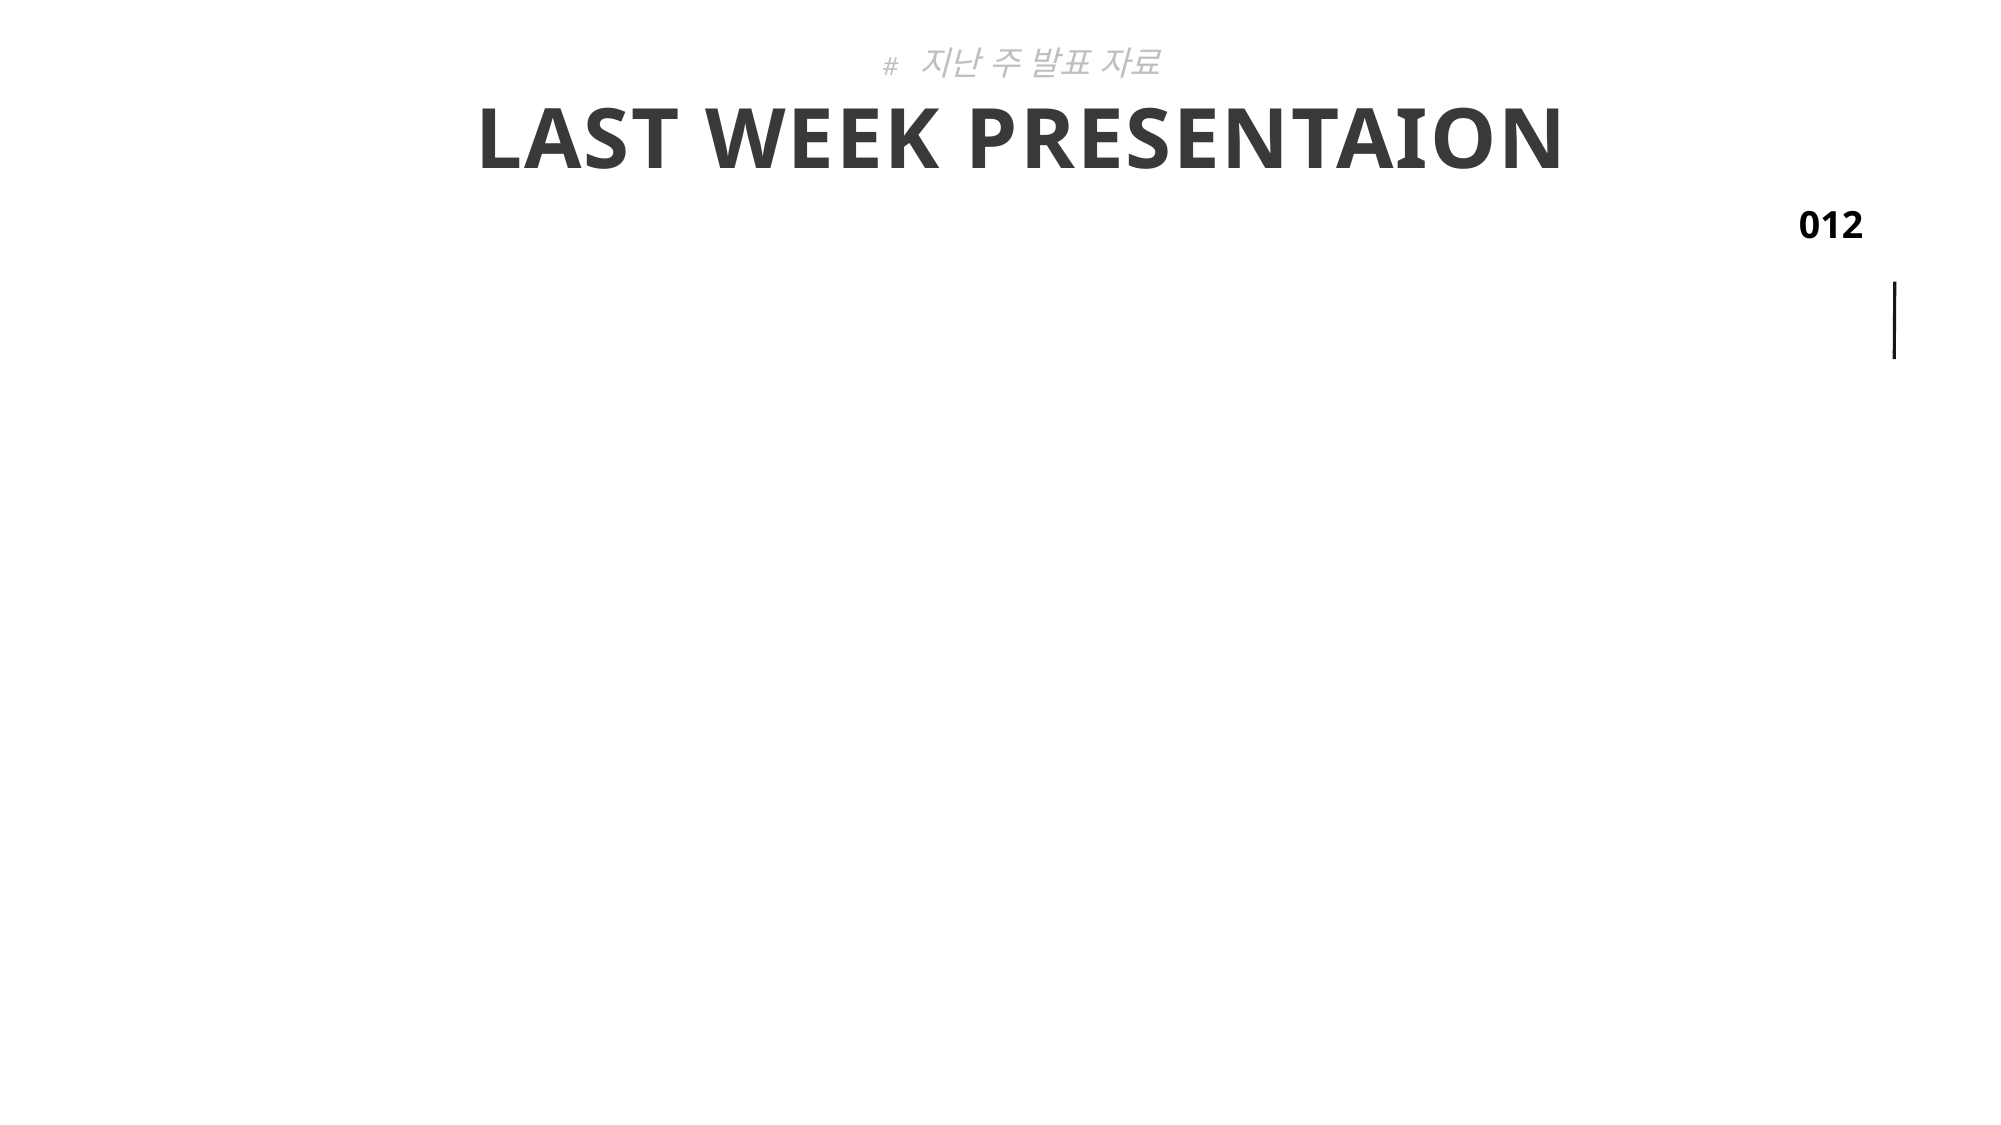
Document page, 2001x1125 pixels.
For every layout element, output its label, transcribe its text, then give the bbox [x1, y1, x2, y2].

text_box # 지난 주 발표 자료 [696, 39, 1346, 101]
text_box LAST WEEK PRESENTAION [370, 89, 1672, 224]
